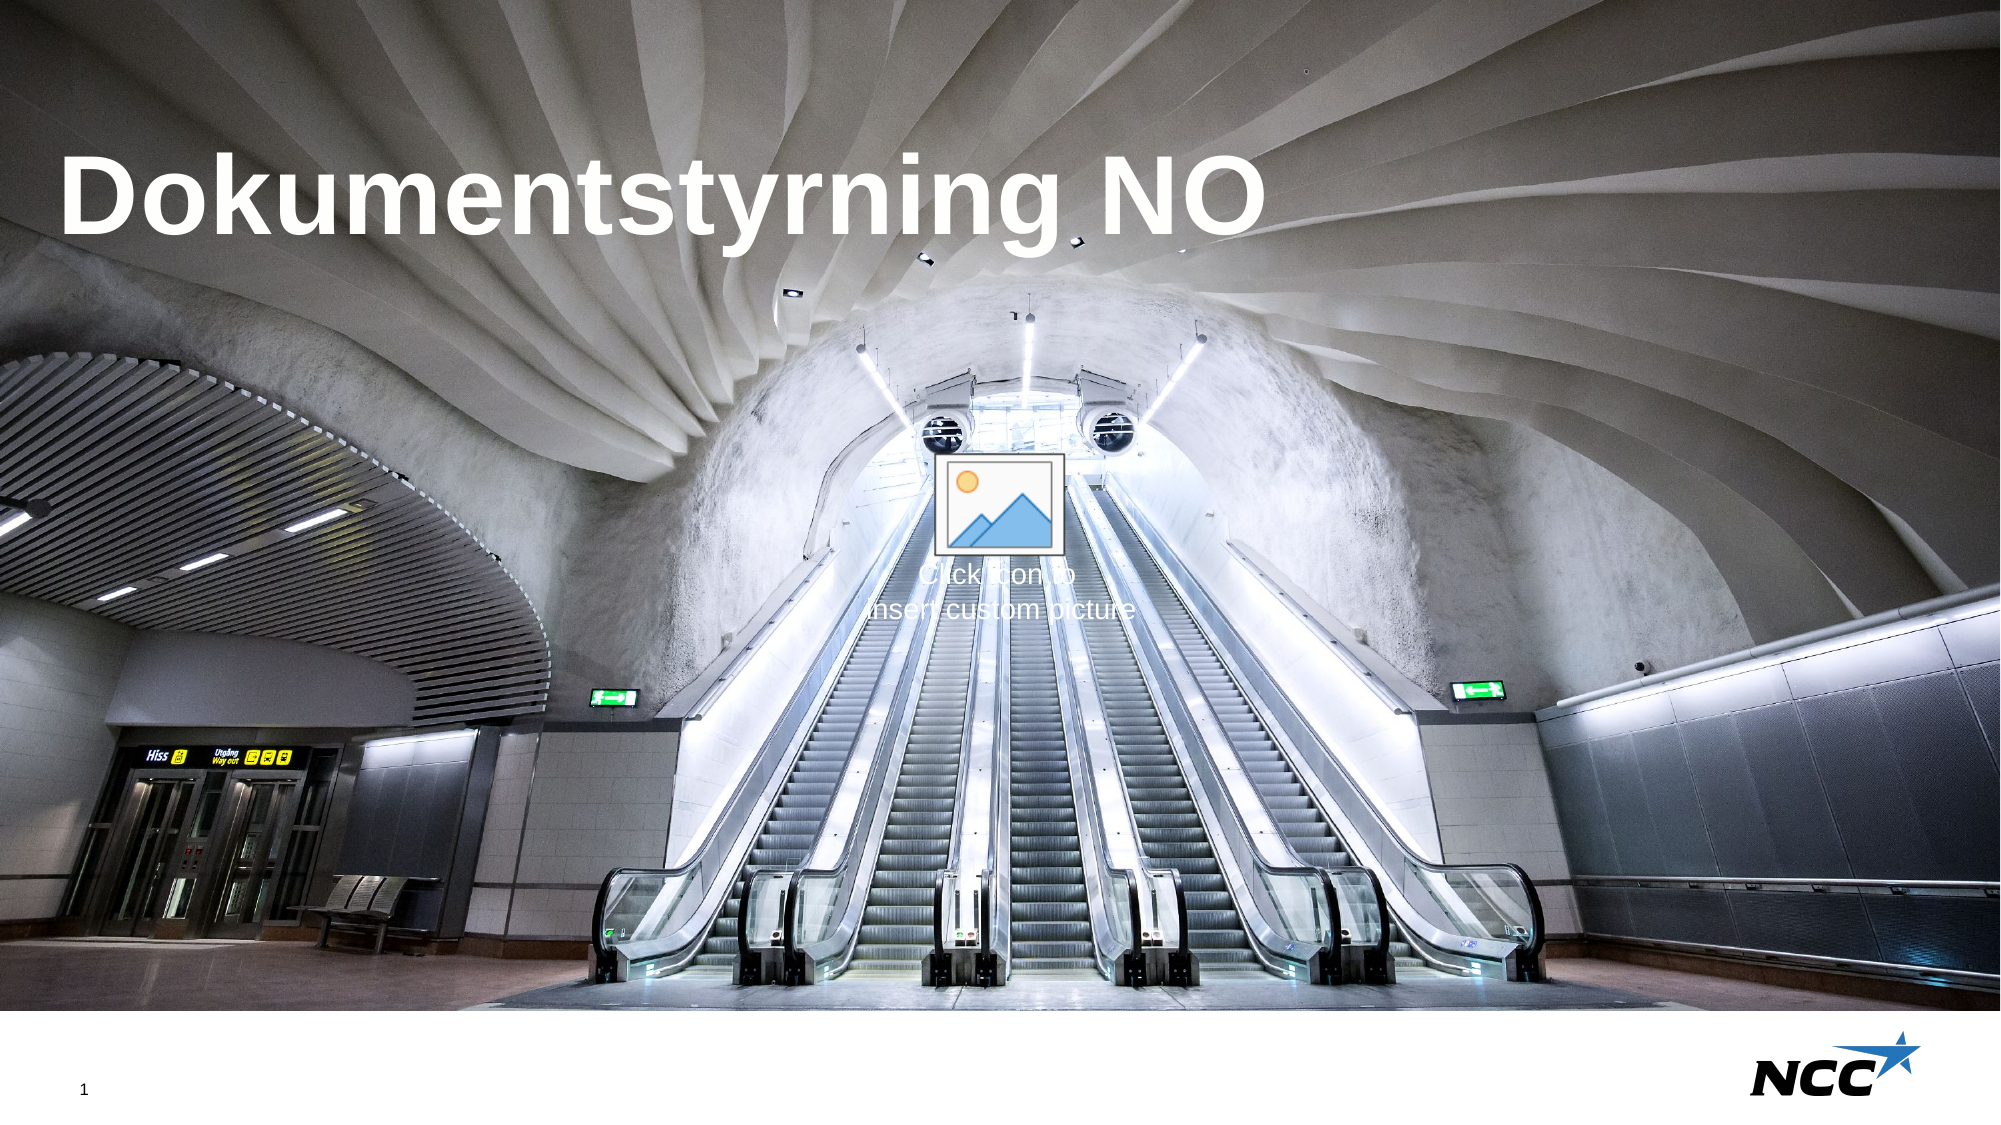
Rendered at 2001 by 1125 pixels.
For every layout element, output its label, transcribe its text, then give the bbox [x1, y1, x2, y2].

picture [1750, 1031, 1921, 1096]
picture [0, 0, 2001, 1011]
slide_number 1 [64, 1067, 137, 1111]
